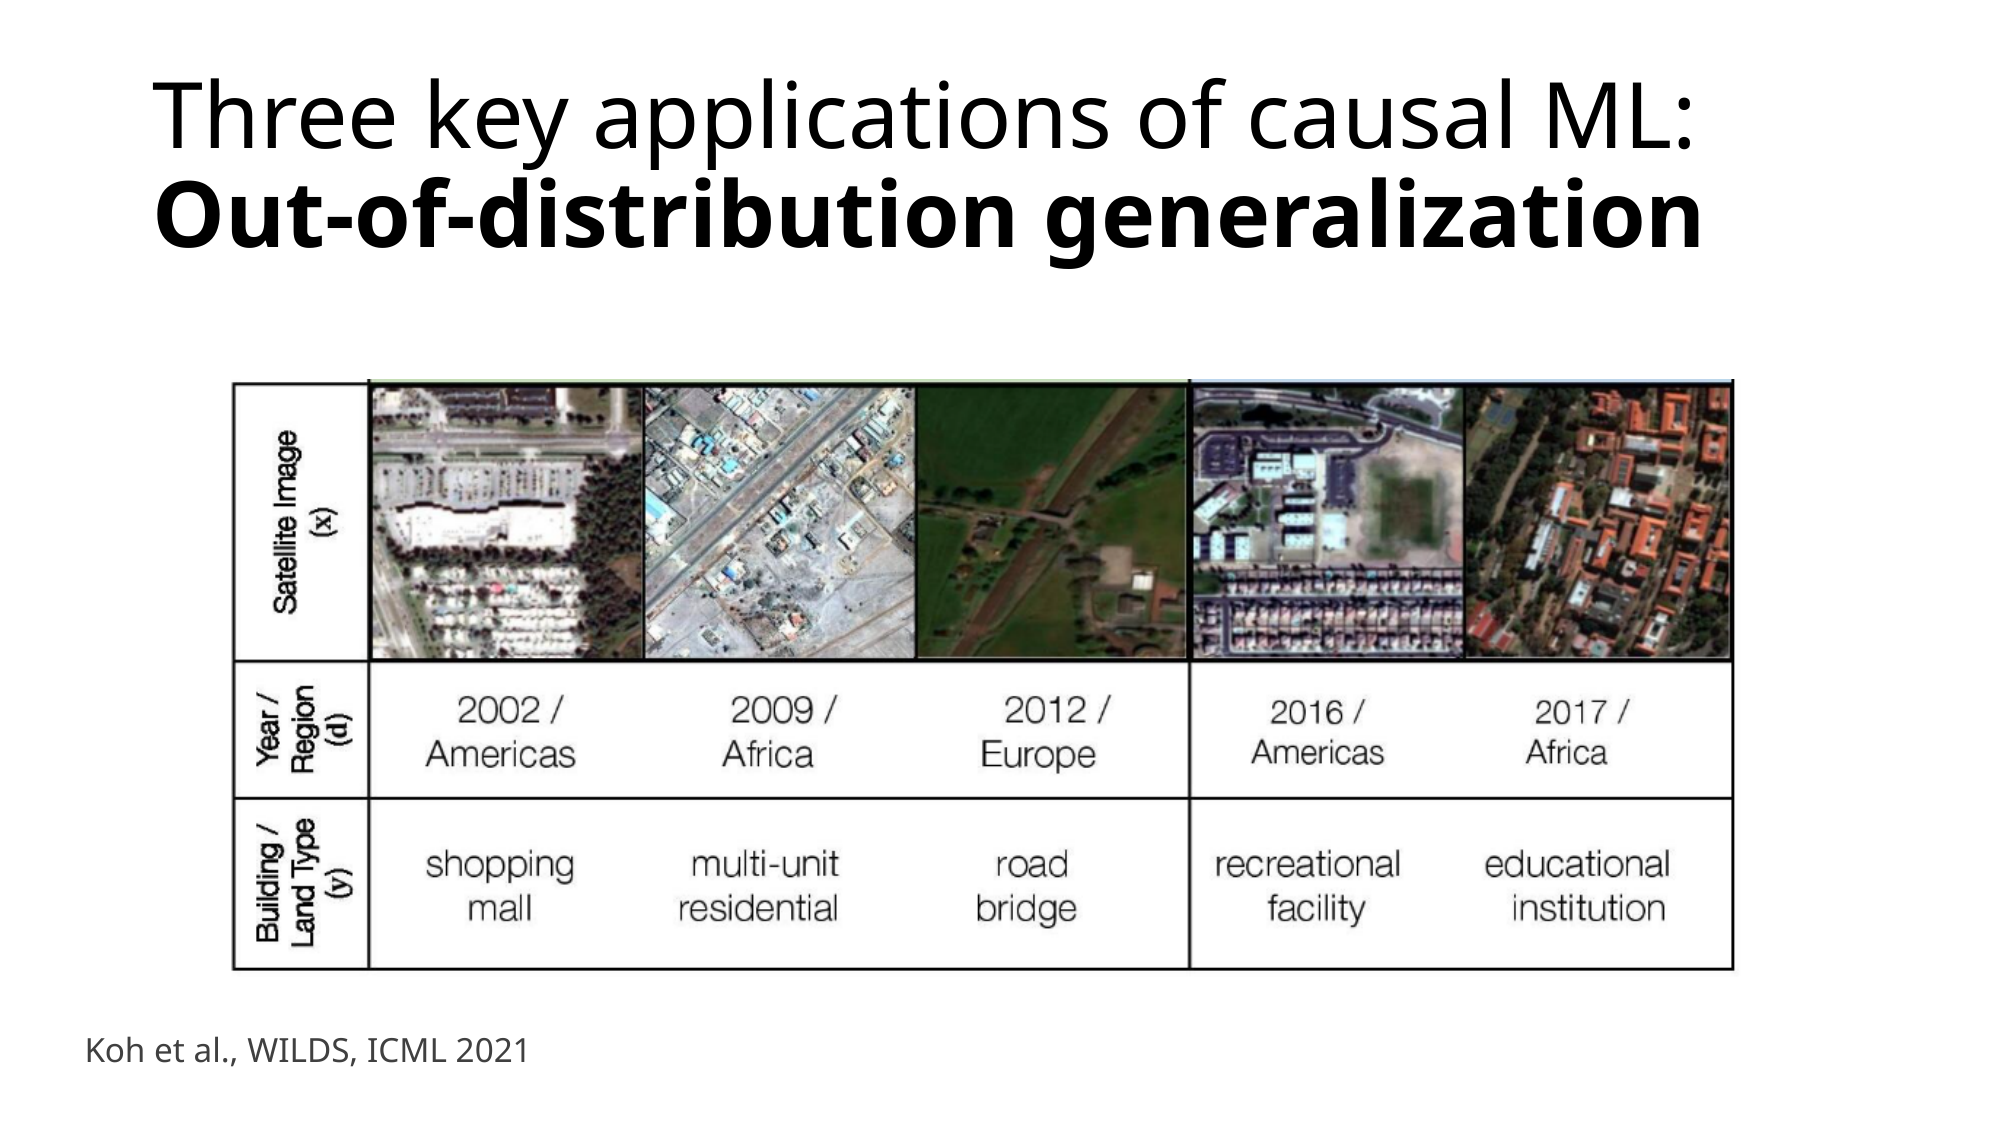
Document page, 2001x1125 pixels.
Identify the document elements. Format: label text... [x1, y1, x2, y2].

title Three key applications of causal ML: Out-of-distribution generalization [137, 59, 1886, 278]
text_box Koh et al., WILDS, ICML 2021 [69, 1022, 550, 1077]
picture [136, 379, 1788, 1041]
